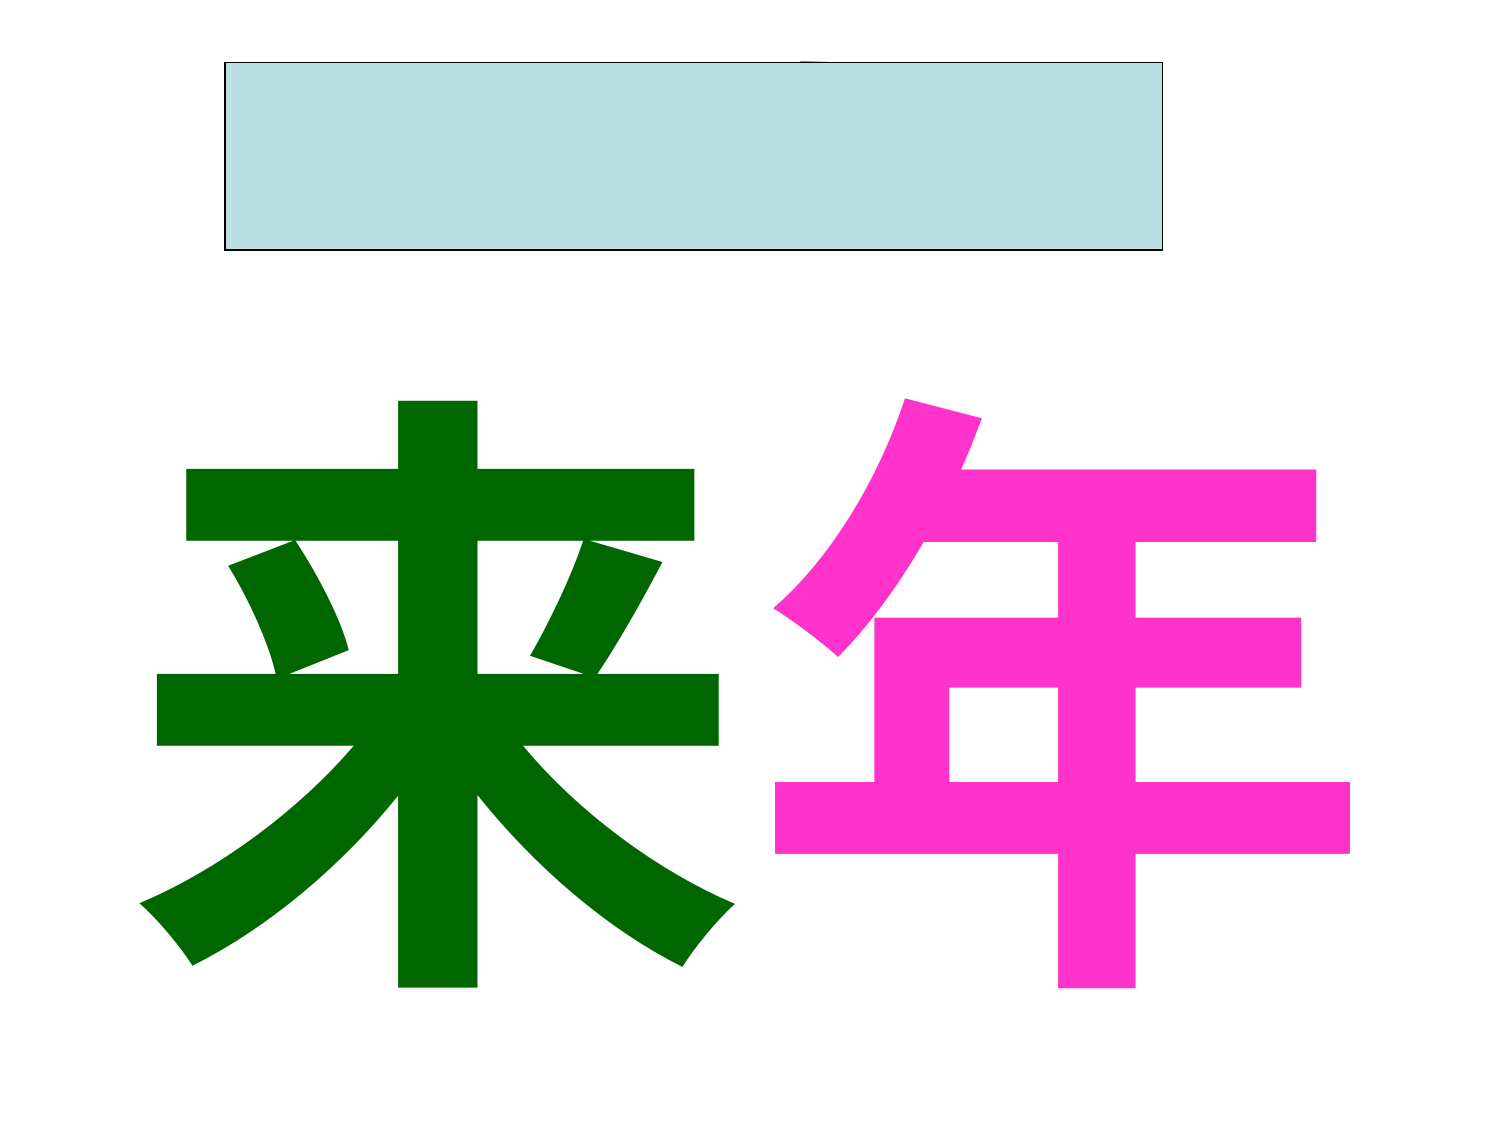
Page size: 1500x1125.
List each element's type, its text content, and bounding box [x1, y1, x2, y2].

list 来年 [75, 299, 1425, 1005]
title らいねん [75, 45, 1425, 233]
text_box [225, 62, 1163, 250]
